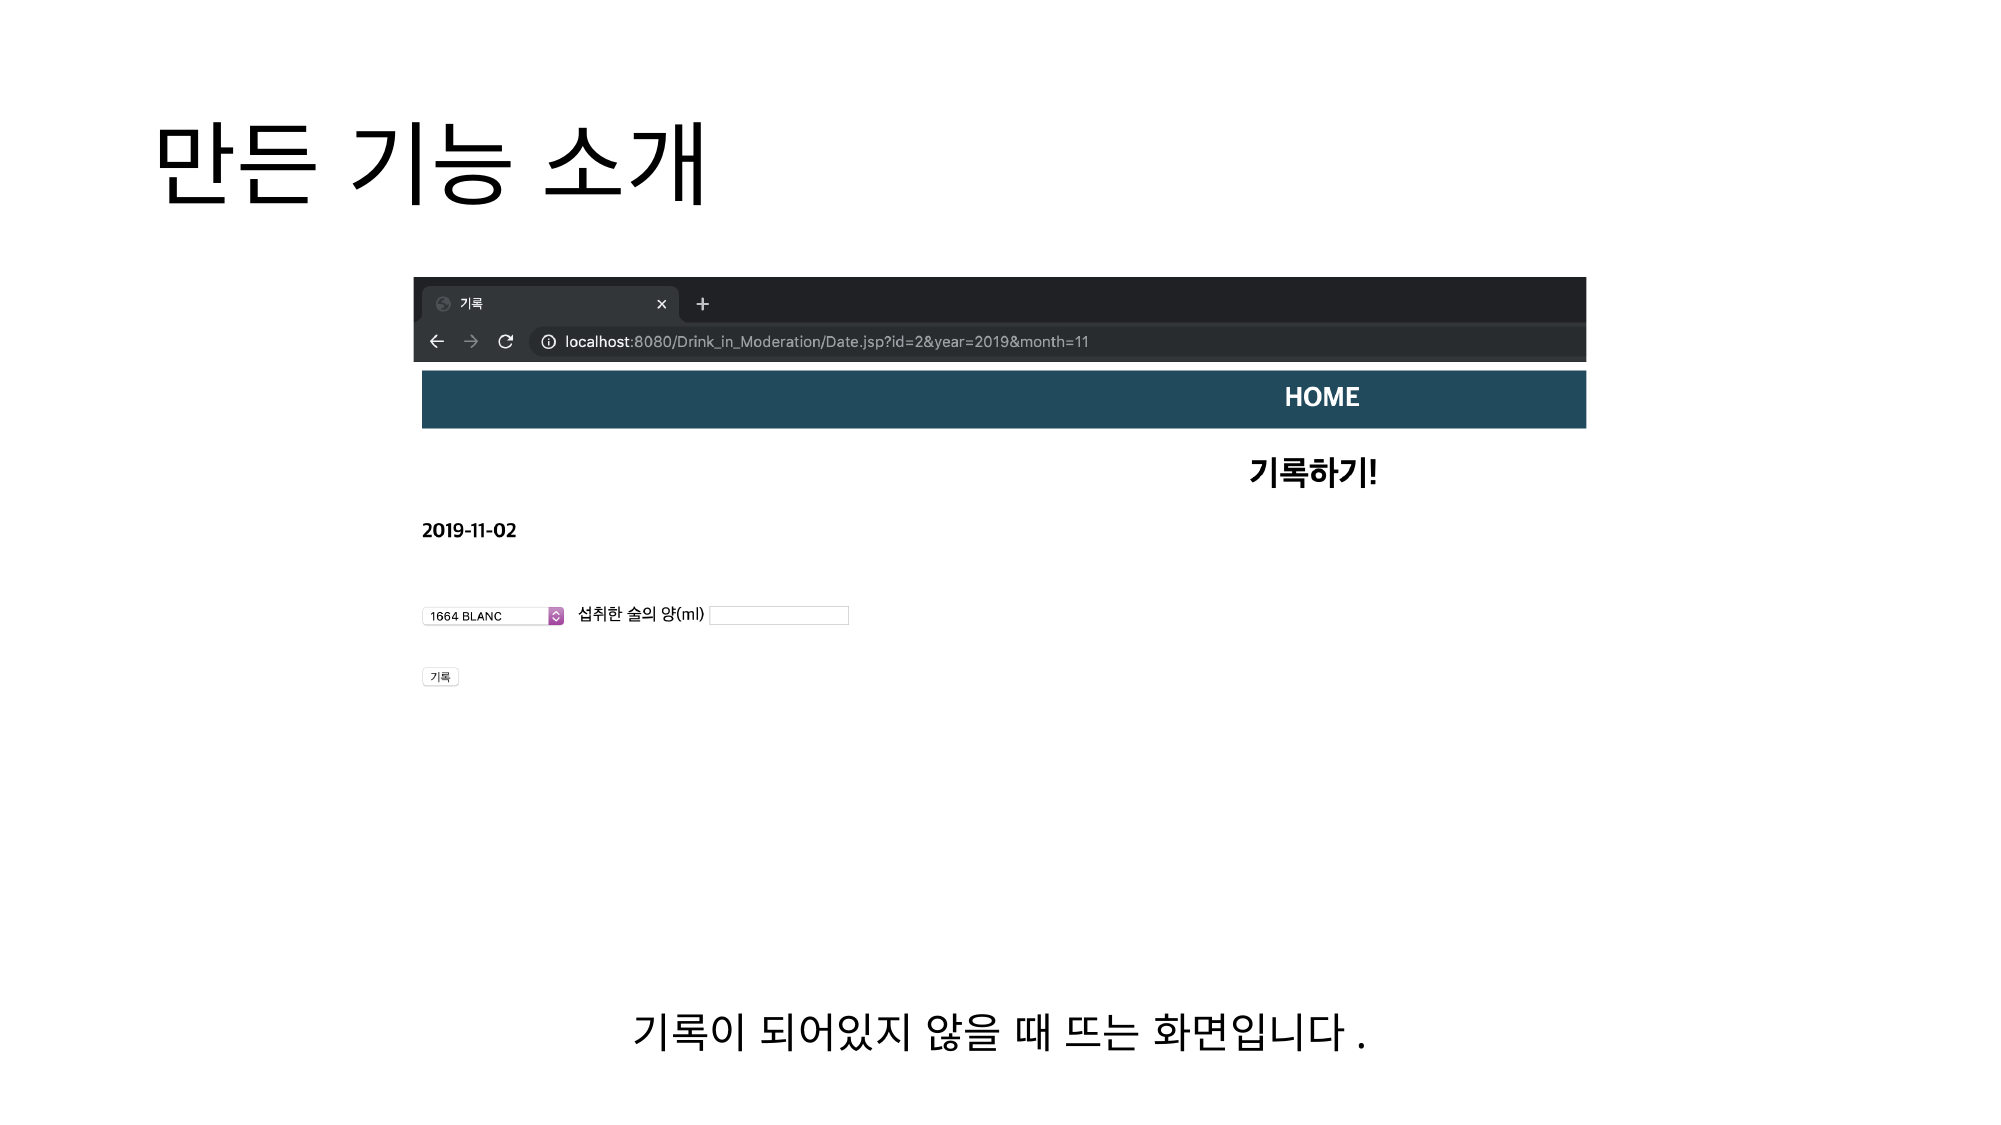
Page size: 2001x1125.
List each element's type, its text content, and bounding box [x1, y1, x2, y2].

picture [413, 277, 1587, 825]
text_box 기록이 되어있지 않을 때 뜨는 화면입니다. [617, 999, 1383, 1065]
title 만든 기능 소개 [137, 59, 1863, 278]
